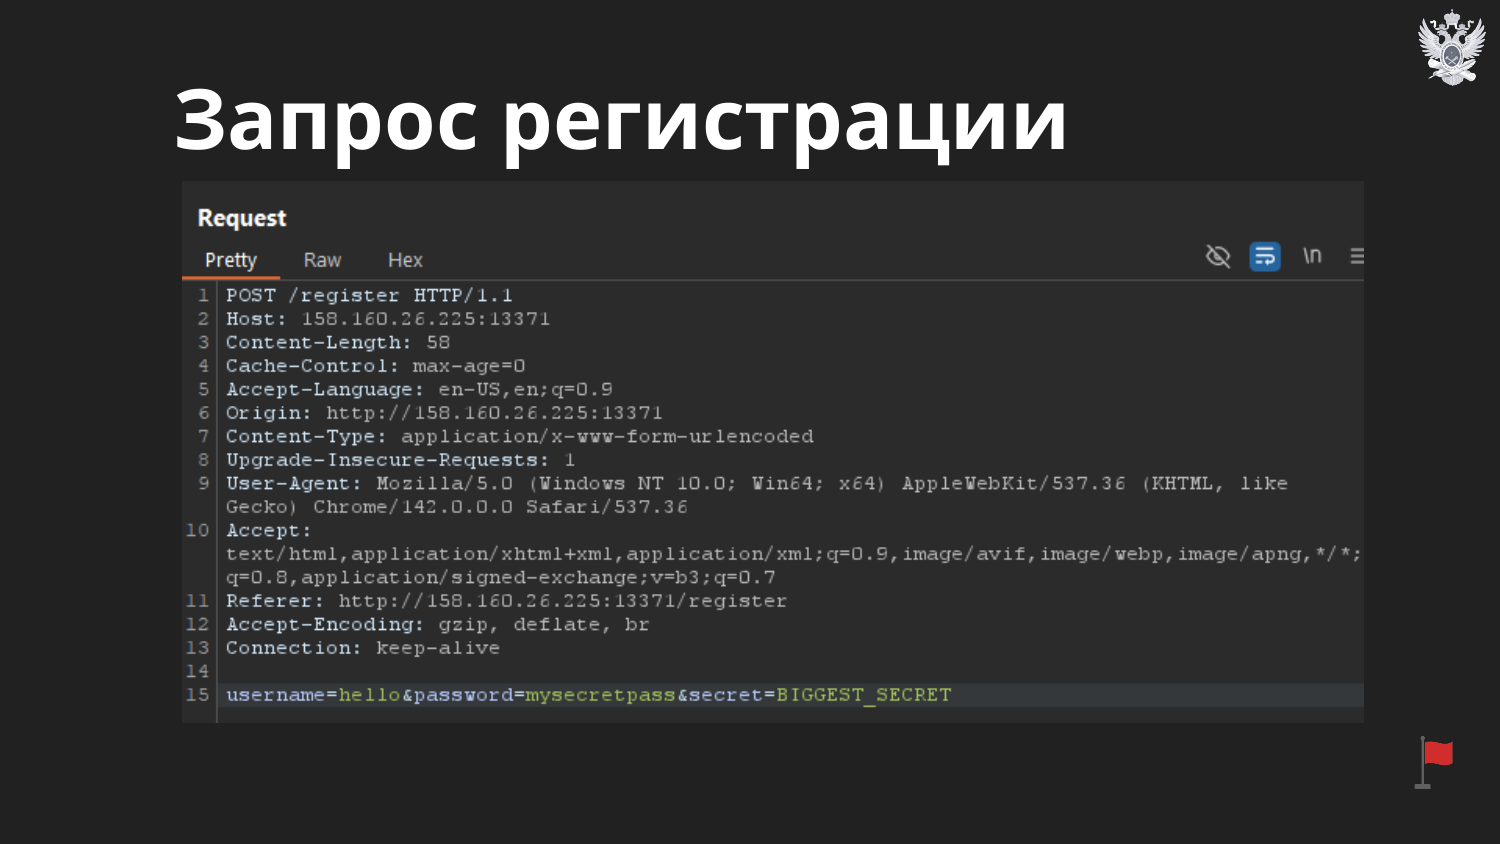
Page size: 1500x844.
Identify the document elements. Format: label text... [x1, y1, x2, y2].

picture [1397, 726, 1470, 799]
picture [181, 181, 1364, 723]
title Запрос регистрации [158, 32, 1387, 182]
picture [1403, 0, 1500, 97]
